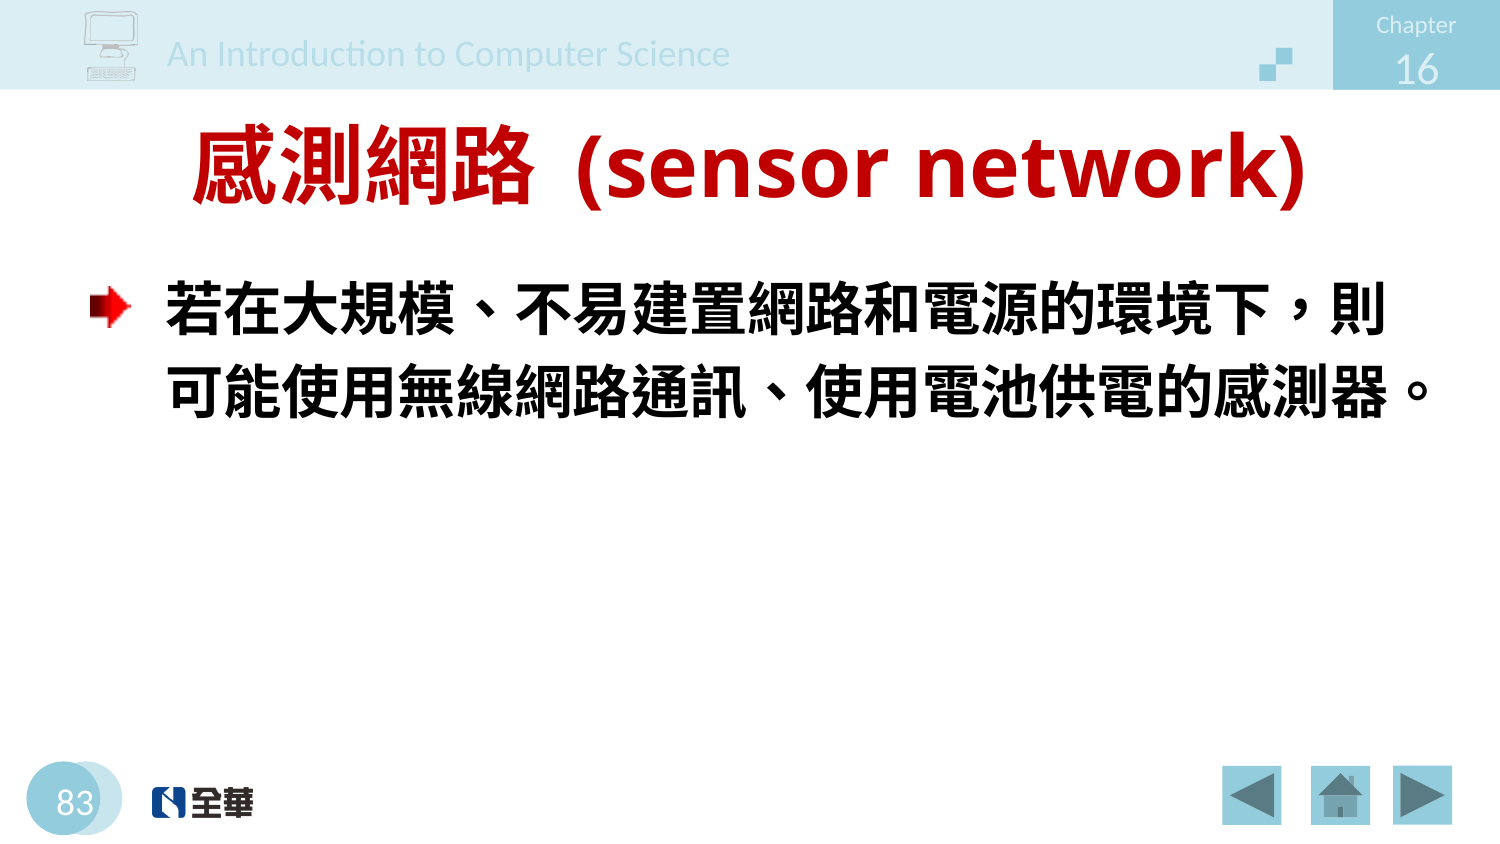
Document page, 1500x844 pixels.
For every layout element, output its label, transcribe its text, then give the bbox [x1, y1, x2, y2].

picture [90, 286, 131, 328]
title 感測網路 (sensor network) [75, 104, 1425, 223]
list 若在大規模、不易建置網路和電源的環境下，則可能使用無線網路通訊、使用電池供電的感測器。 [75, 250, 1425, 754]
picture [152, 787, 253, 818]
picture [84, 11, 138, 81]
